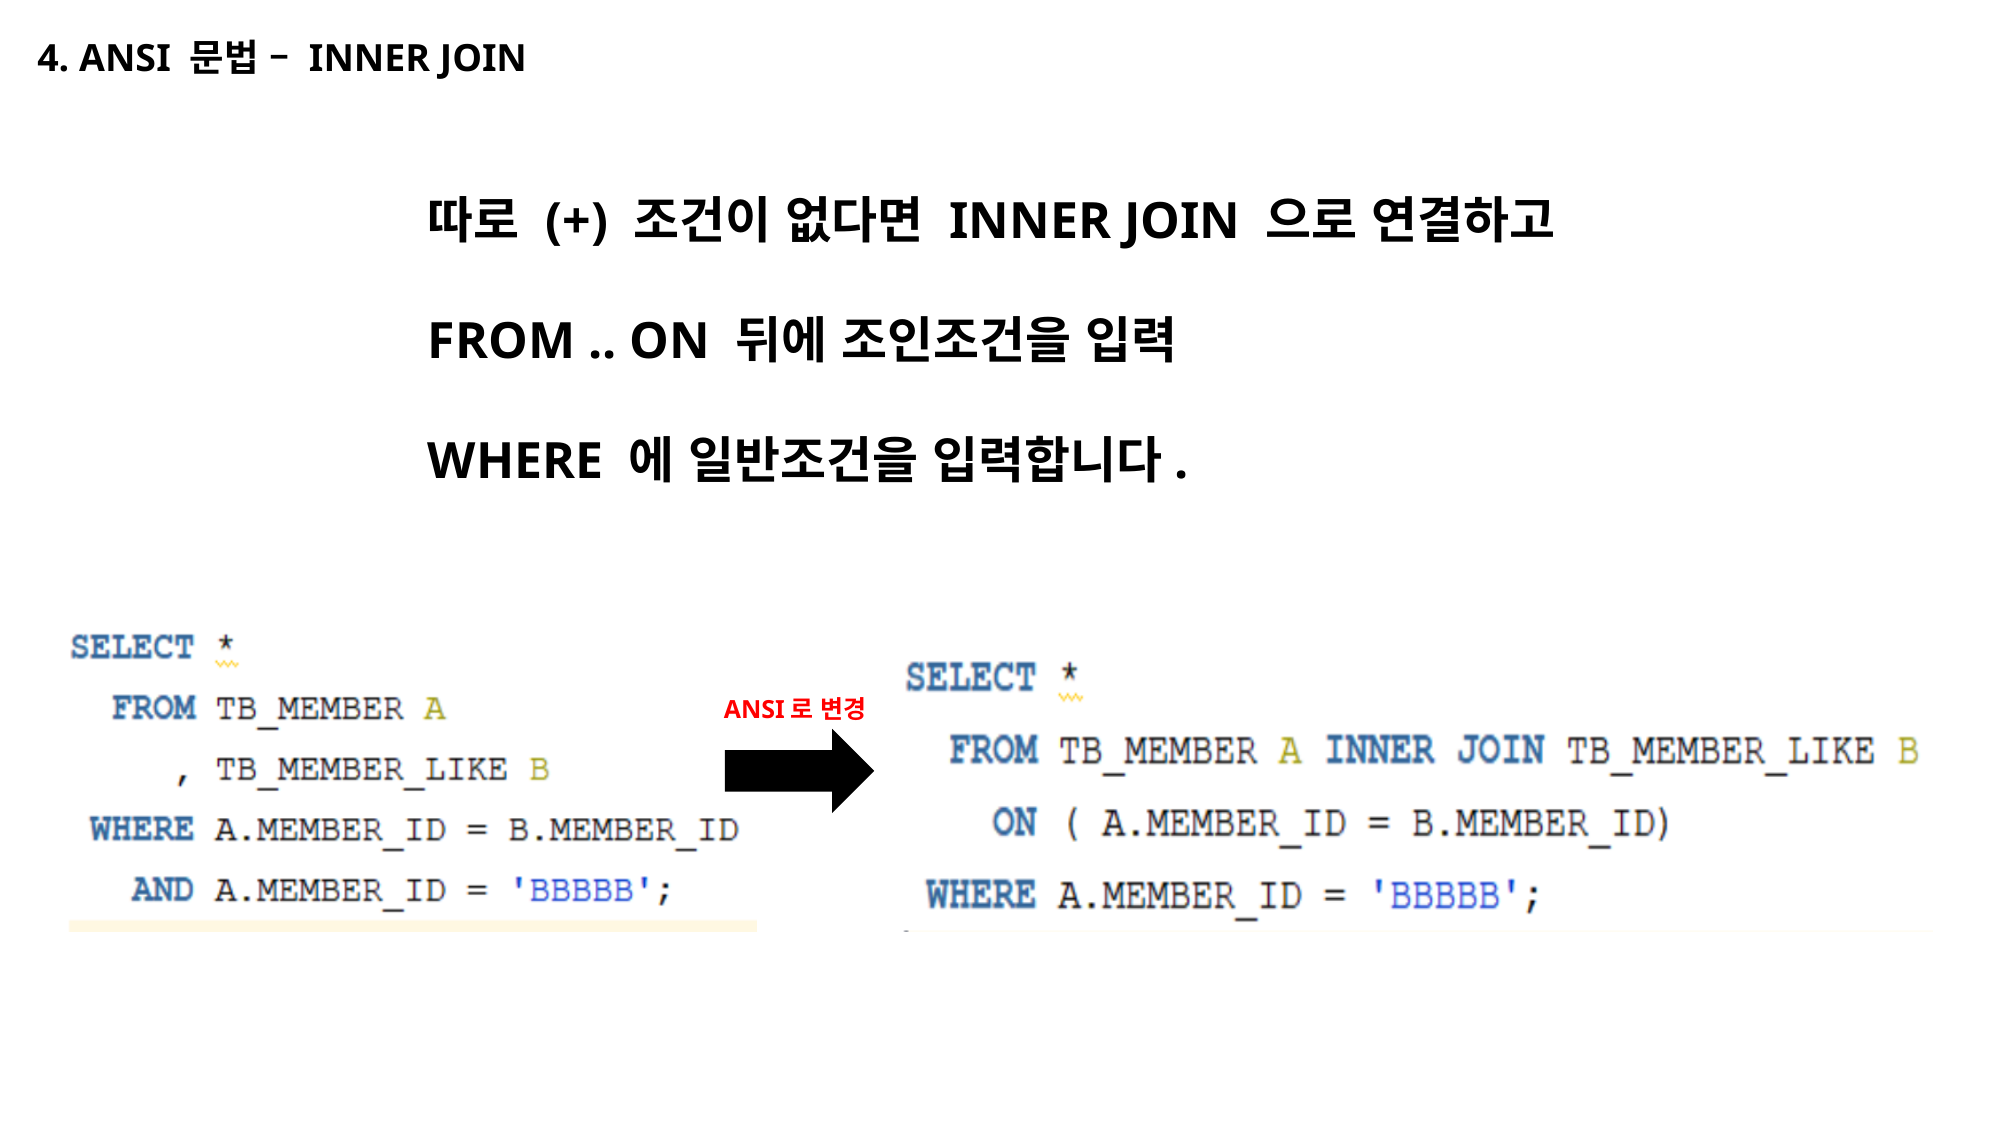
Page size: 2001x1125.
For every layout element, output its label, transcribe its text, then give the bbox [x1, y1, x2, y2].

text_box 4. ANSI 문법 – INNER JOIN [22, 26, 1023, 86]
text_box [757, 731, 875, 814]
text_box ANSI로 변경 [757, 685, 888, 731]
picture [902, 641, 1933, 932]
text_box 따로 (+) 조건이 없다면 INNER JOIN 으로 연결하고 FROM .. ON 뒤에 조인조건을 입력 WHERE 에 일반조건을 입력합니다. [413, 181, 1632, 497]
picture [67, 613, 757, 932]
